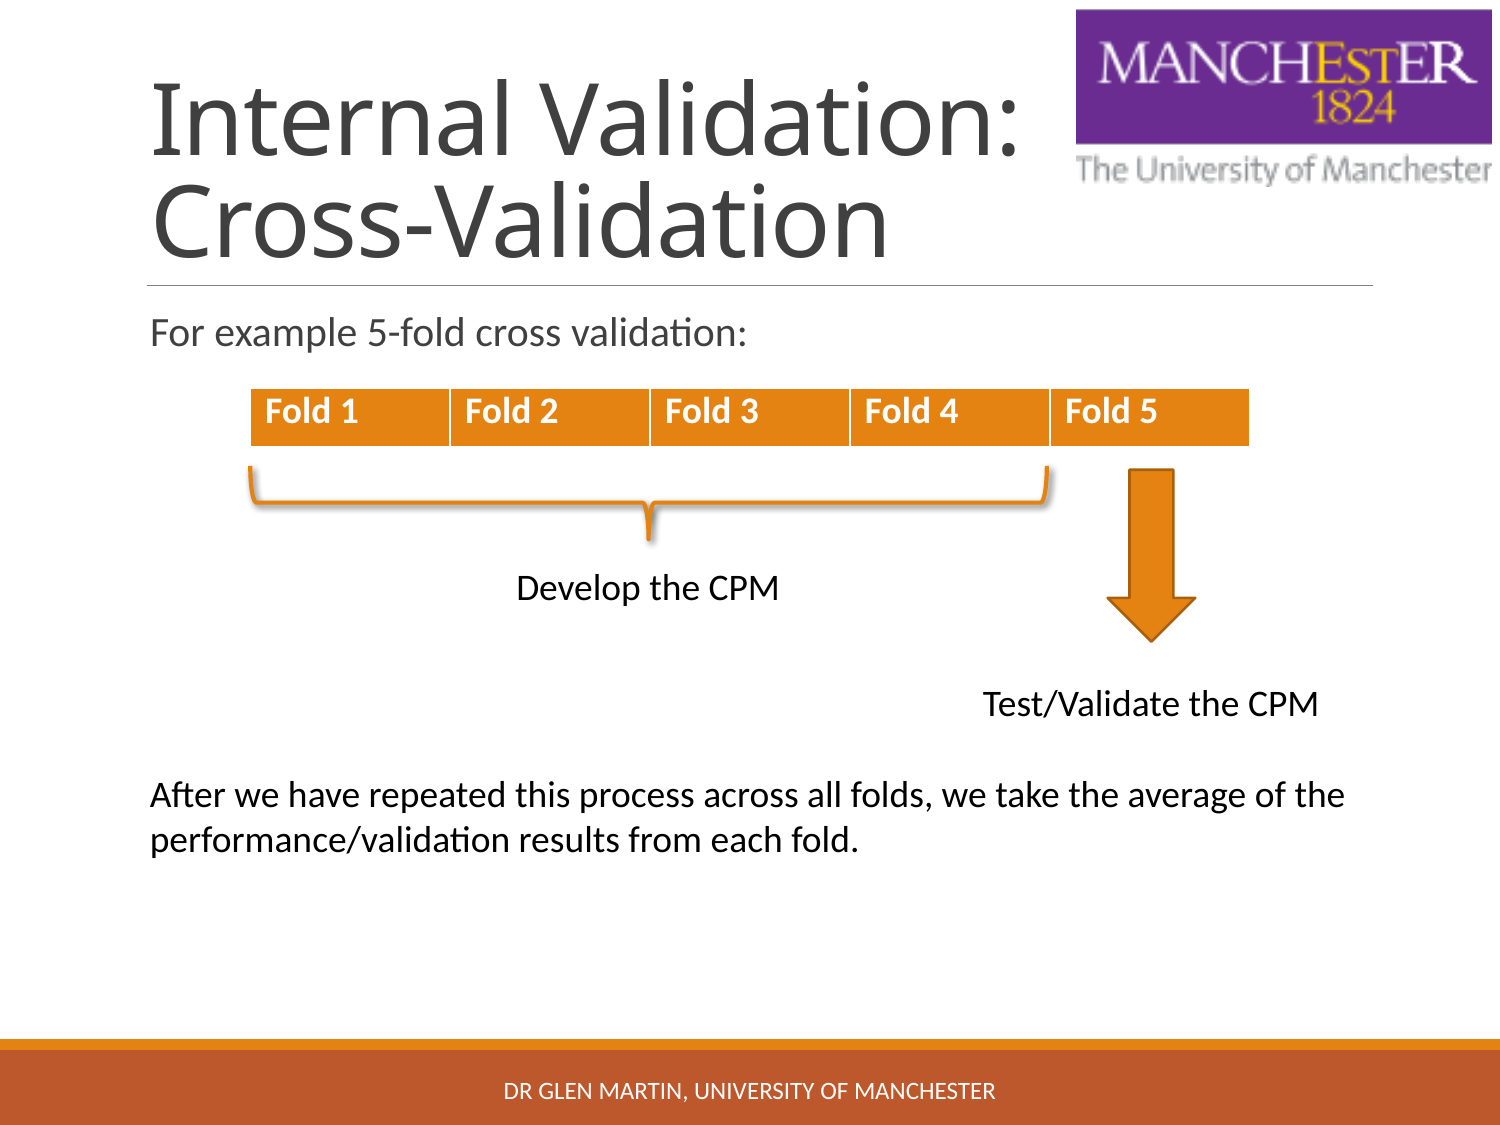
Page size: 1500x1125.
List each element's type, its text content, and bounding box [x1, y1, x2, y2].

text_box Test/Validate the CPM [968, 671, 1335, 732]
text_box [1106, 468, 1197, 643]
table_header Fold 5 [1051, 389, 1249, 446]
title Internal Validation: Cross-Validation [135, 47, 1047, 285]
table_header Fold 2 [451, 389, 649, 446]
table_header Fold 1 [251, 389, 449, 446]
text_box [248, 465, 1049, 542]
text_box Develop the CPM [501, 555, 796, 616]
list For example 5-fold cross validation: [135, 302, 1373, 371]
footer Dr Glen Martin, University of Manchester [453, 1059, 1047, 1120]
text_box After we have repeated this process across all folds, we take the average of the performance/validation results from each fold. [135, 762, 1392, 868]
table_header Fold 3 [651, 389, 849, 446]
table_header Fold 4 [851, 389, 1049, 446]
